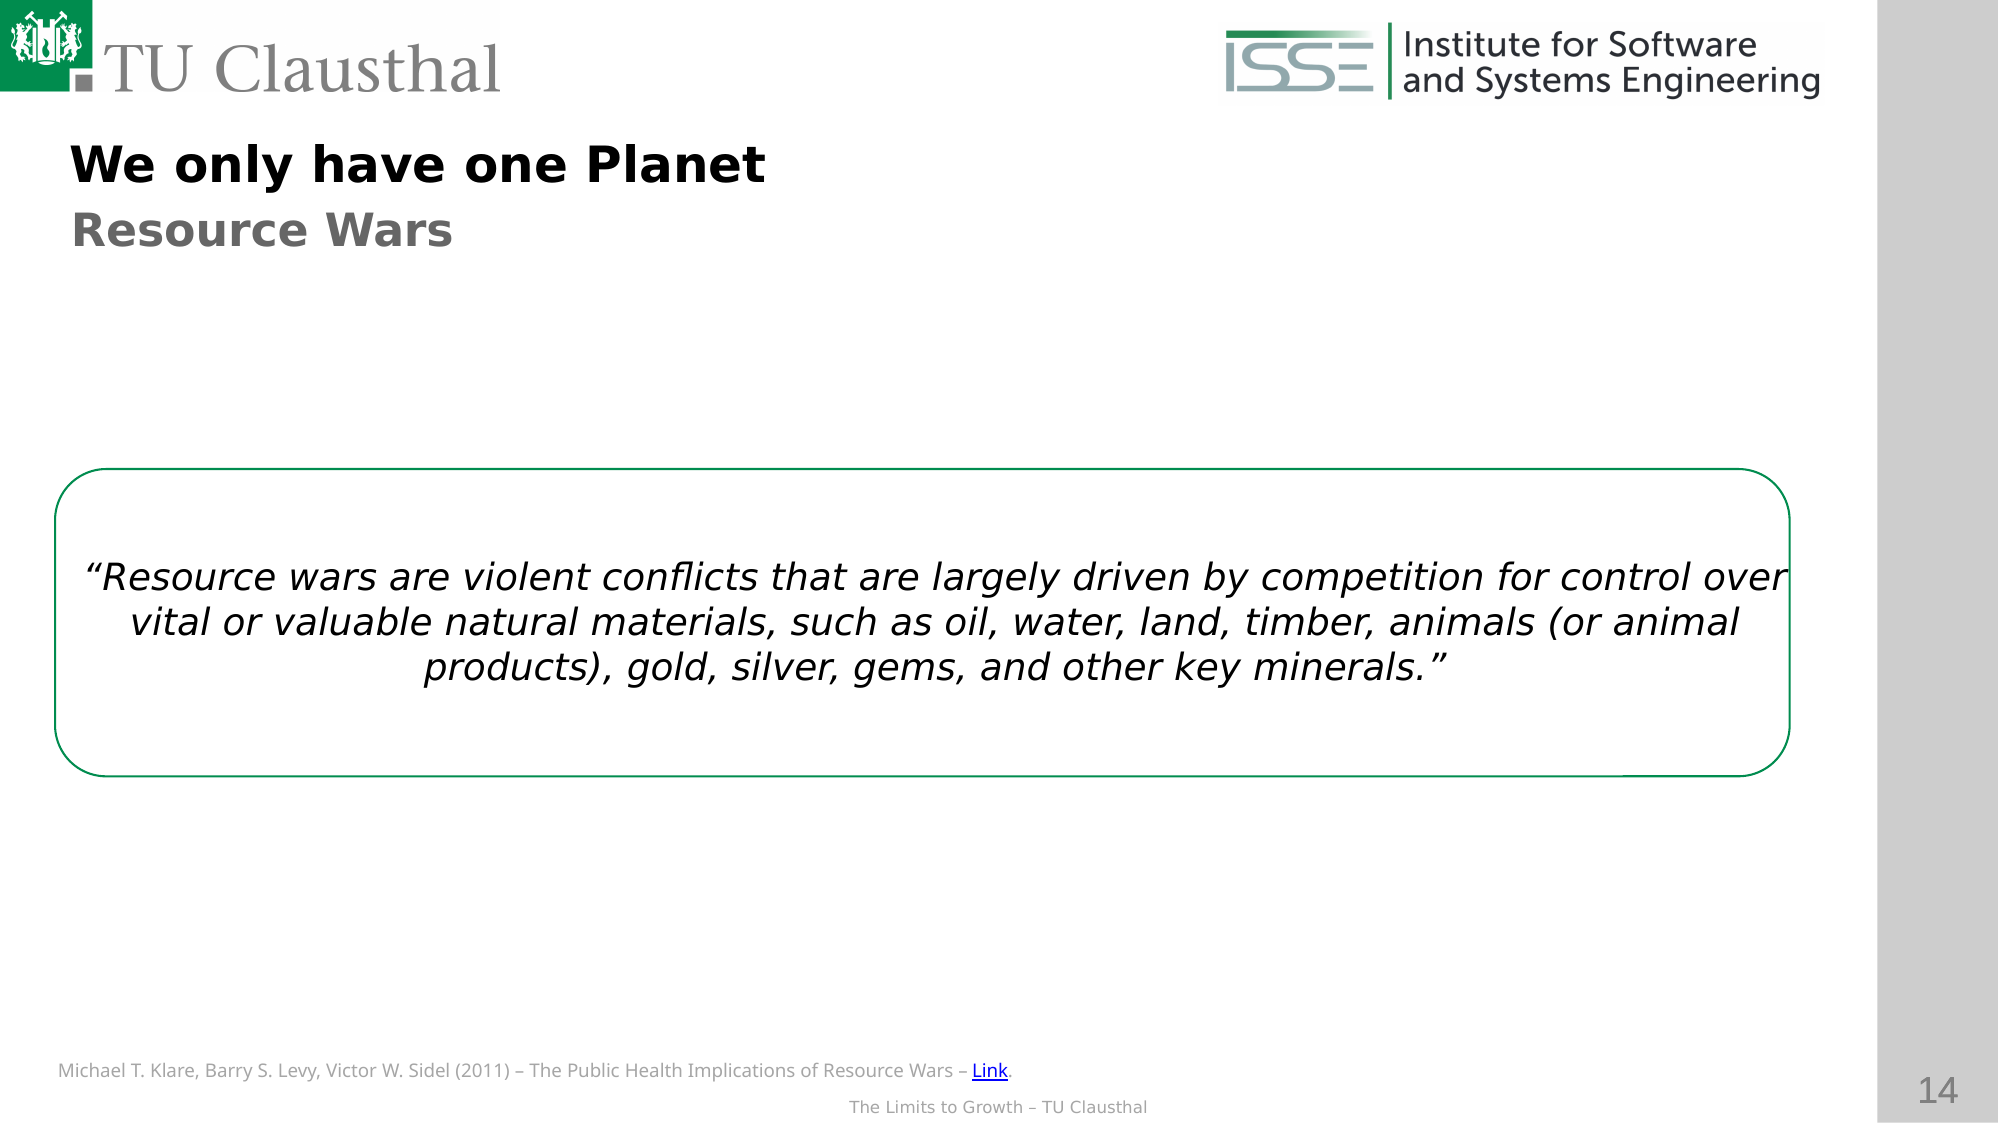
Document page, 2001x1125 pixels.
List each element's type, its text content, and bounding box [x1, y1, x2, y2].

picture [0, 0, 500, 92]
text_box We only have one Planet [54, 125, 1817, 206]
text_box “Resource wars are violent conflicts that are largely driven by competition for control over vital or valuable natural materials, such as oil, water, land, timber, animals (or animal products), gold, silver, gems, and other key minerals.” [54, 207, 1817, 1033]
text_box Resource Wars [70, 188, 1769, 269]
picture [1218, 22, 1825, 106]
text_box Michael T. Klare, Barry S. Levy, Victor W. Sidel (2011) – The Public Health Implications of Resource Wars – Link. [43, 1051, 1105, 1092]
text_box [54, 467, 1791, 778]
